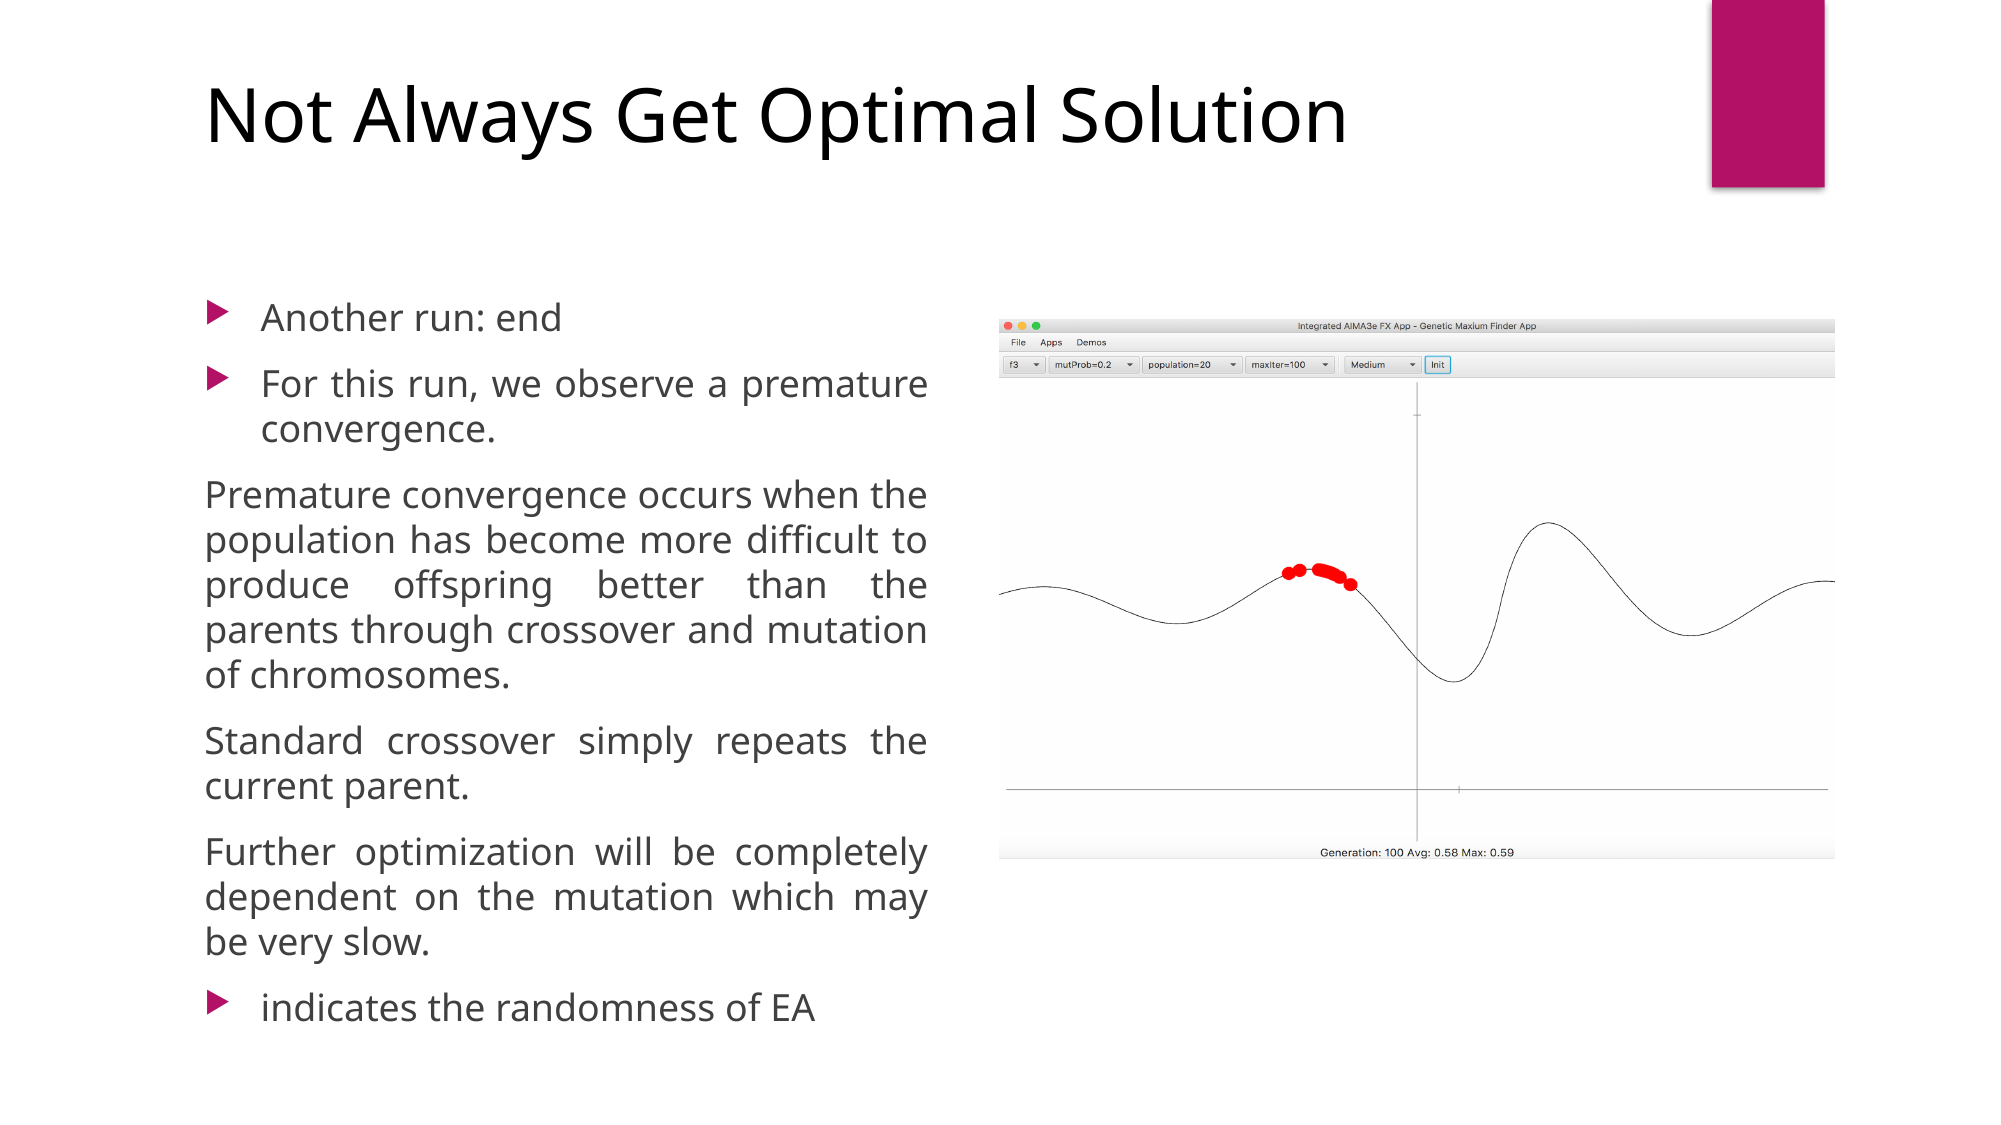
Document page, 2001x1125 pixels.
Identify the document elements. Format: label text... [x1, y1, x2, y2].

title Not Always Get Optimal Solution [189, 54, 1627, 171]
picture [999, 319, 1835, 860]
list Another run: end For this run, we observe a premature convergence. Premature convergence occurs when the population has become more difficult to produce offspring better than the parents through crossover and mutation of chromosomes. Standard crossover simply repeats the current parent. Further optimization will be completely dependent on the mutation which may be very slow. indicates the randomness of EA [189, 286, 944, 1040]
